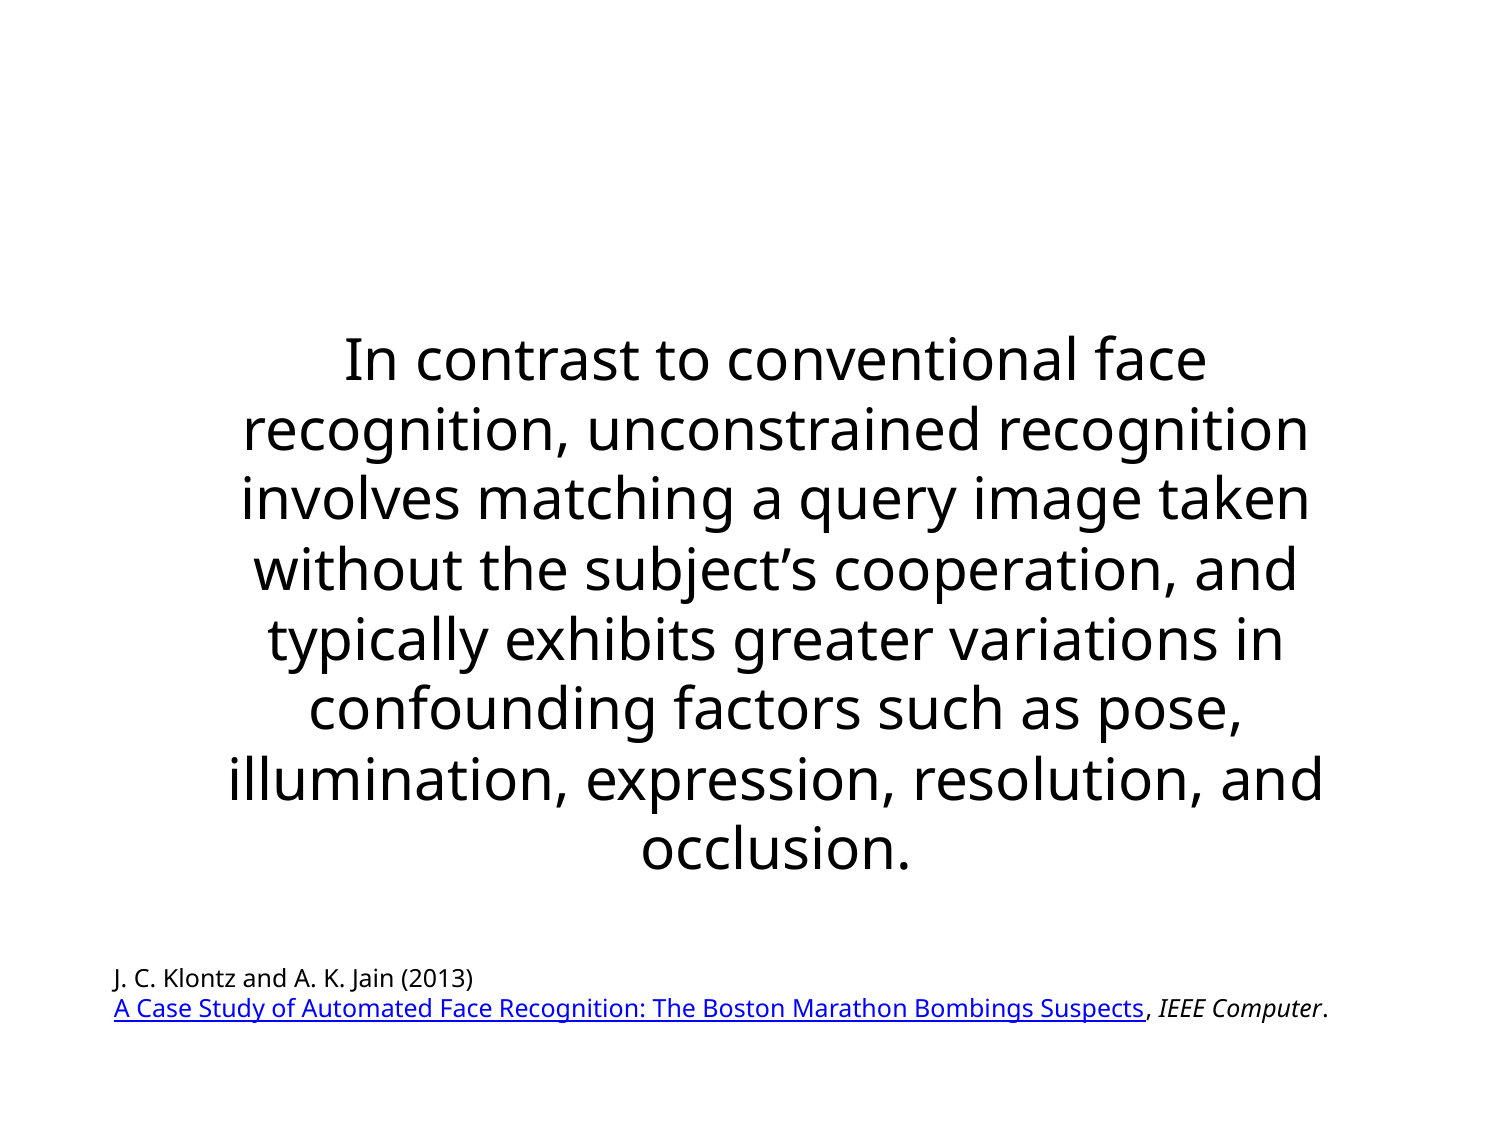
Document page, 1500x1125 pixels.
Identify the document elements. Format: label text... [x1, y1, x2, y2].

text_box In contrast to conventional face recognition, unconstrained recognition involves matching a query image taken without the subject’s cooperation, and typically exhibits greater variations in confounding factors such as pose, illumination, expression, resolution, and occlusion. [160, 314, 1393, 889]
text_box J. C. Klontz and A. K. Jain (2013) A Case Study of Automated Face Recognition: The Boston Marathon Bombings Suspects, IEEE Computer. [99, 955, 1459, 1035]
